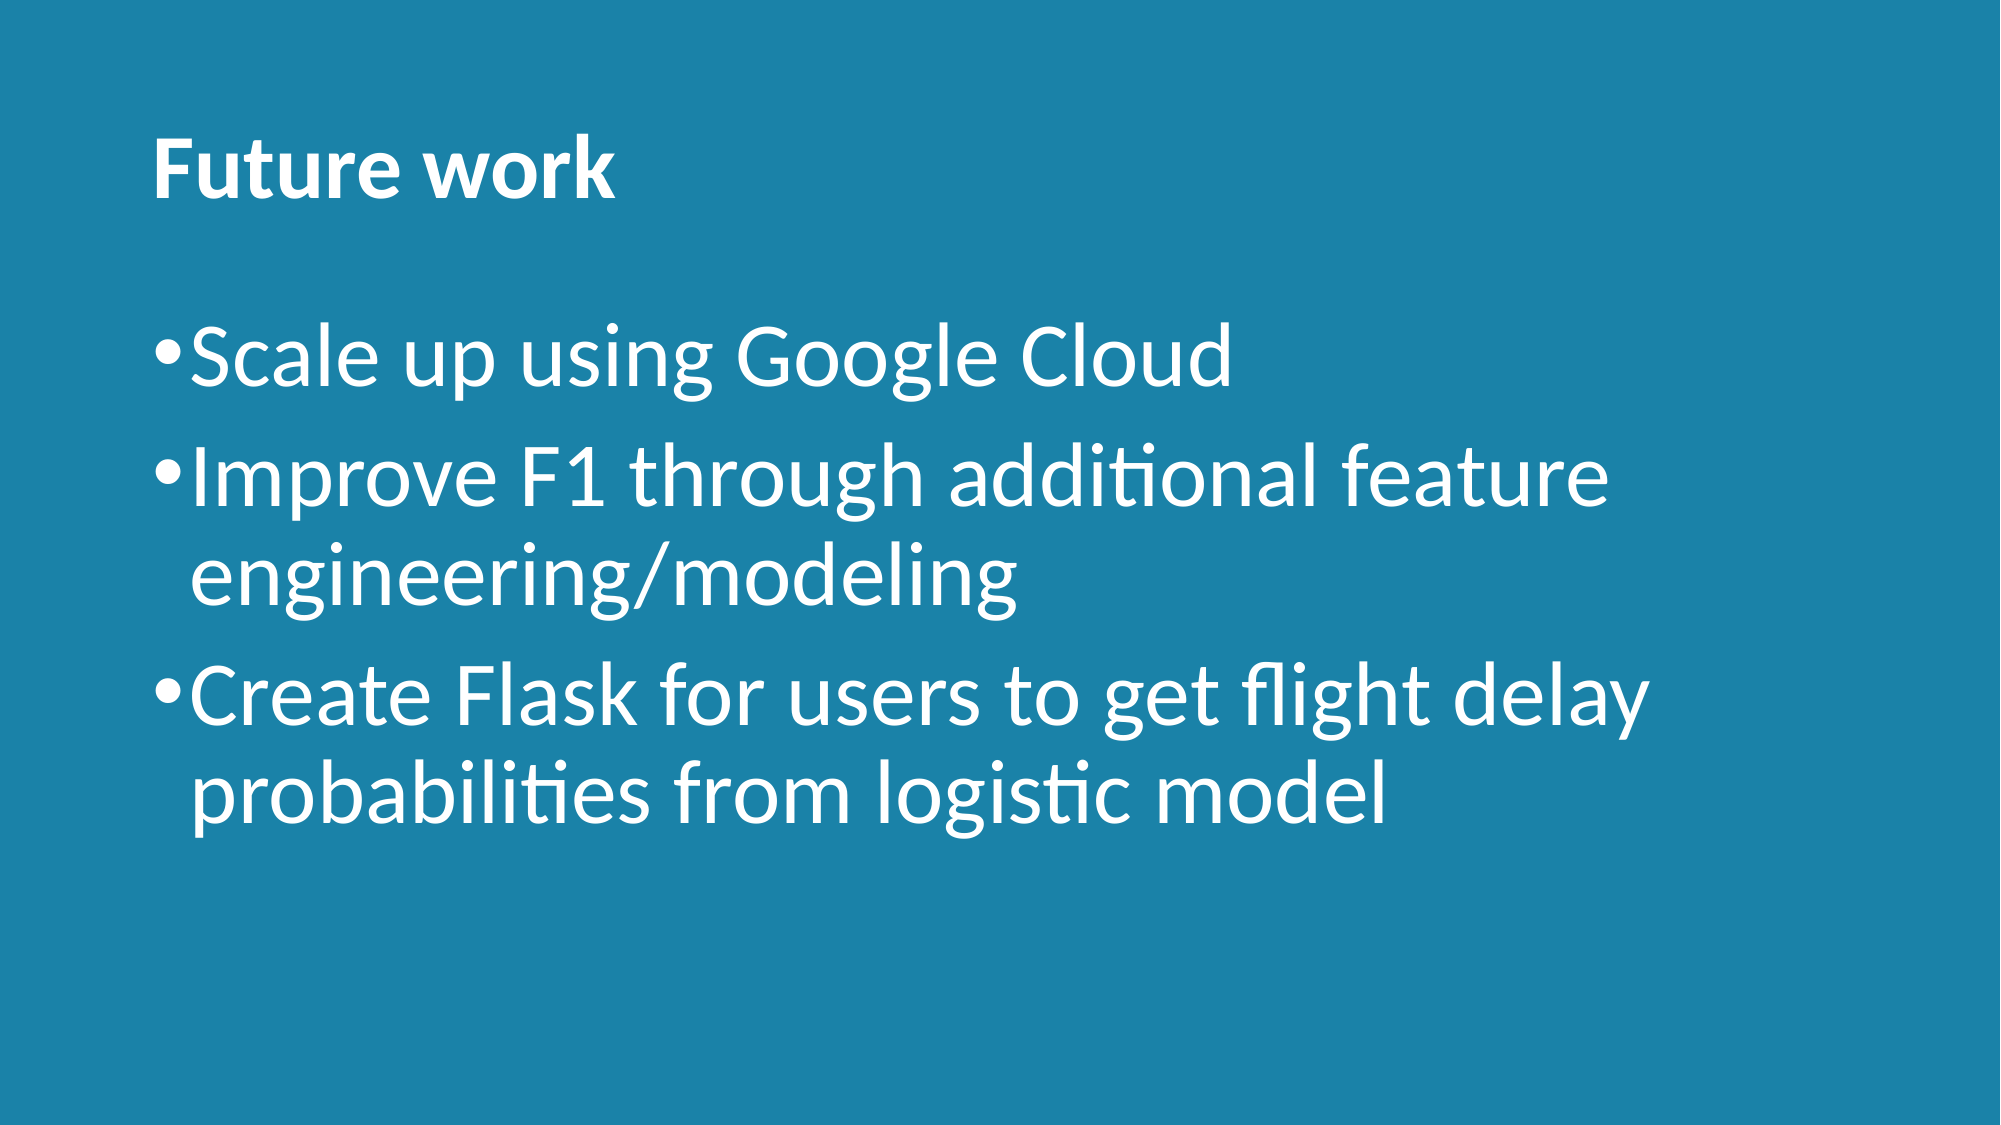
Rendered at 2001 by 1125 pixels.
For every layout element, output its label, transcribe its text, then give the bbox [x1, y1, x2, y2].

list Scale up using Google Cloud Improve F1 through additional feature engineering/modeling Create Flask for users to get flight delay probabilities from logistic model [137, 299, 1863, 1014]
title Future work [137, 59, 1863, 278]
